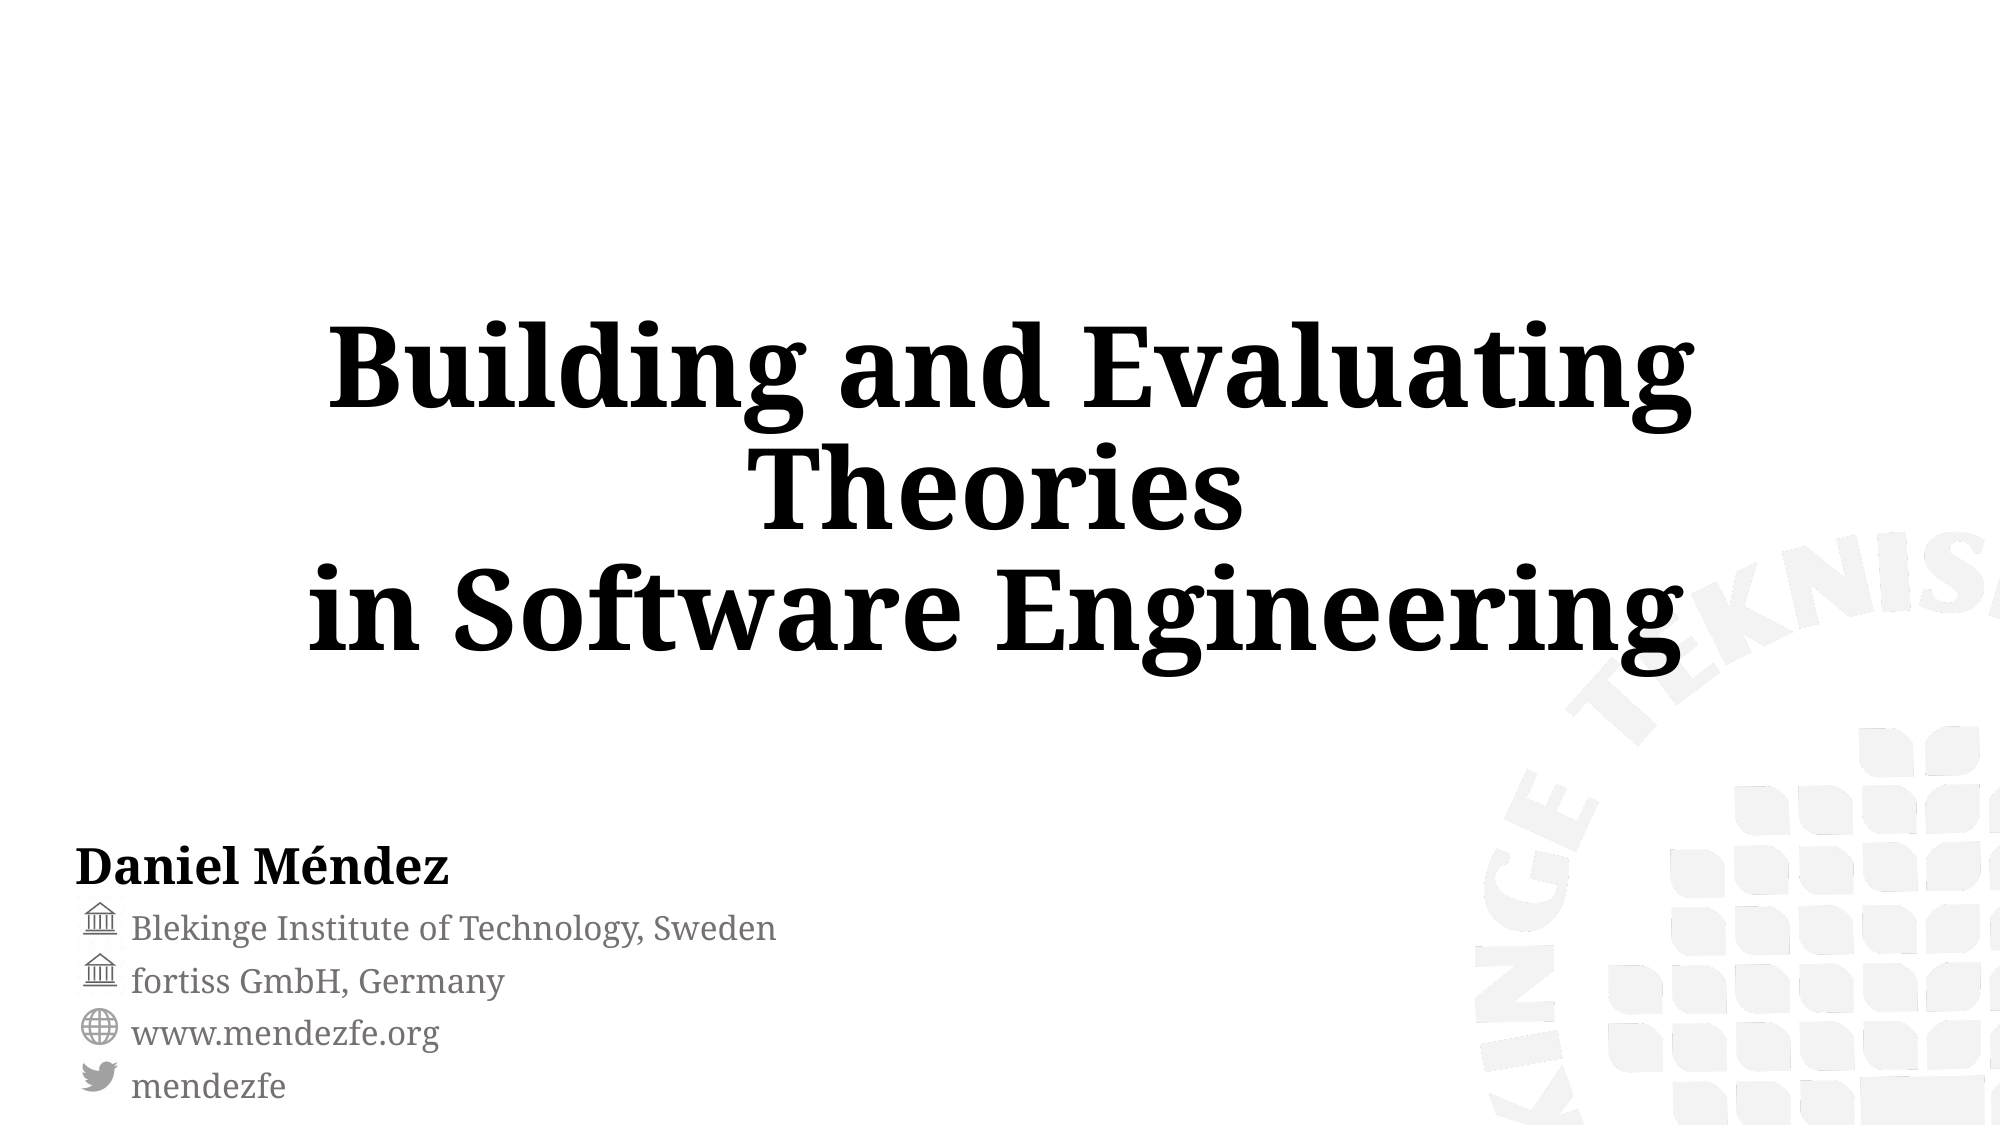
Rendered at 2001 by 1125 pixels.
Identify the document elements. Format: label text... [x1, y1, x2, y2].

picture [81, 1058, 118, 1095]
title Building and Evaluating Theories in Software Engineering [52, 239, 1972, 747]
picture [74, 893, 126, 997]
text_box Daniel Méndez [60, 826, 465, 902]
picture [81, 1008, 118, 1045]
subtitle Blekinge Institute of Technology, Sweden fortiss GmbH, Germany www.mendezfe.org mendezfe [116, 904, 1474, 1115]
picture [1474, 531, 2000, 1125]
